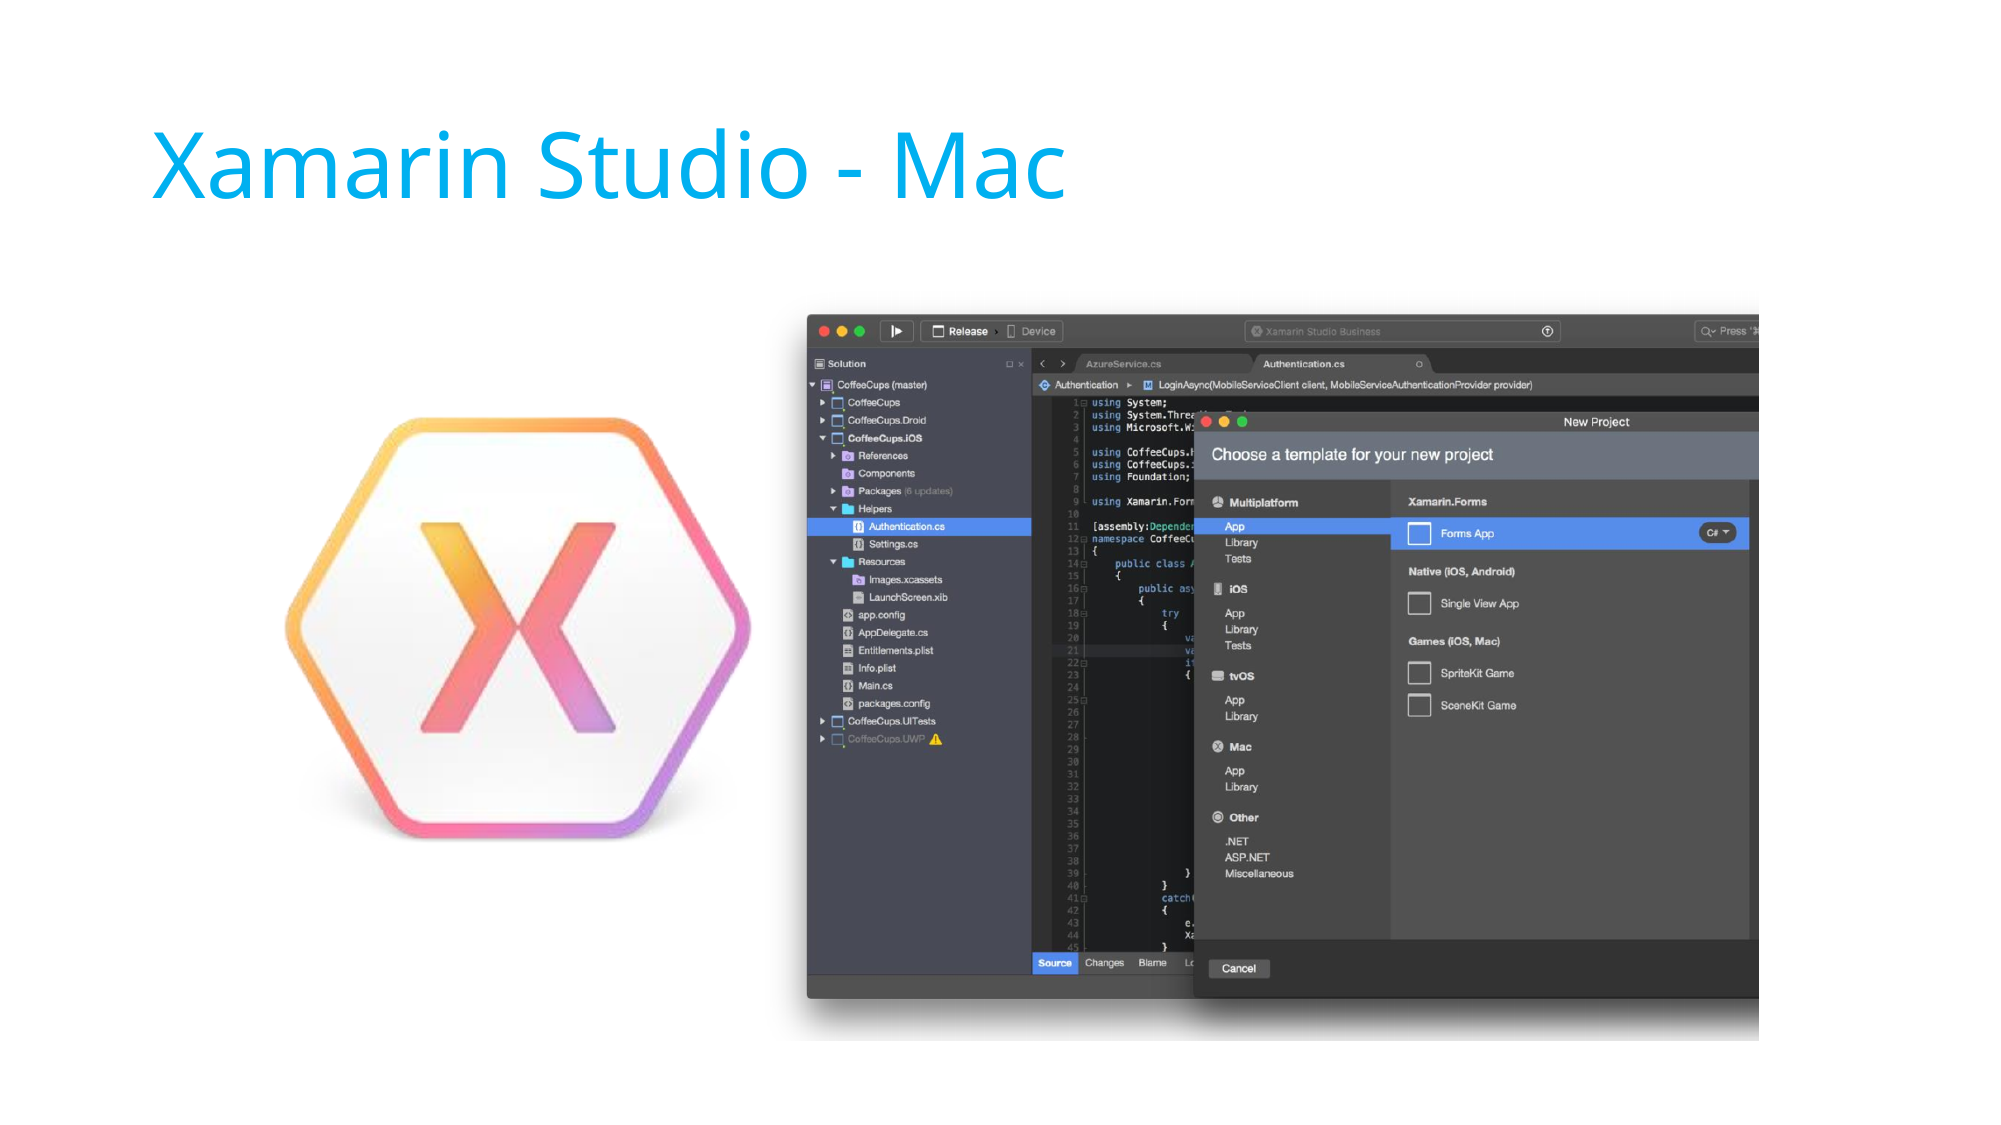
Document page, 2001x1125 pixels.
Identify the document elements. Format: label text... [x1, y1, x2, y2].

picture [241, 290, 1759, 1041]
title Xamarin Studio - Mac [137, 59, 1863, 278]
